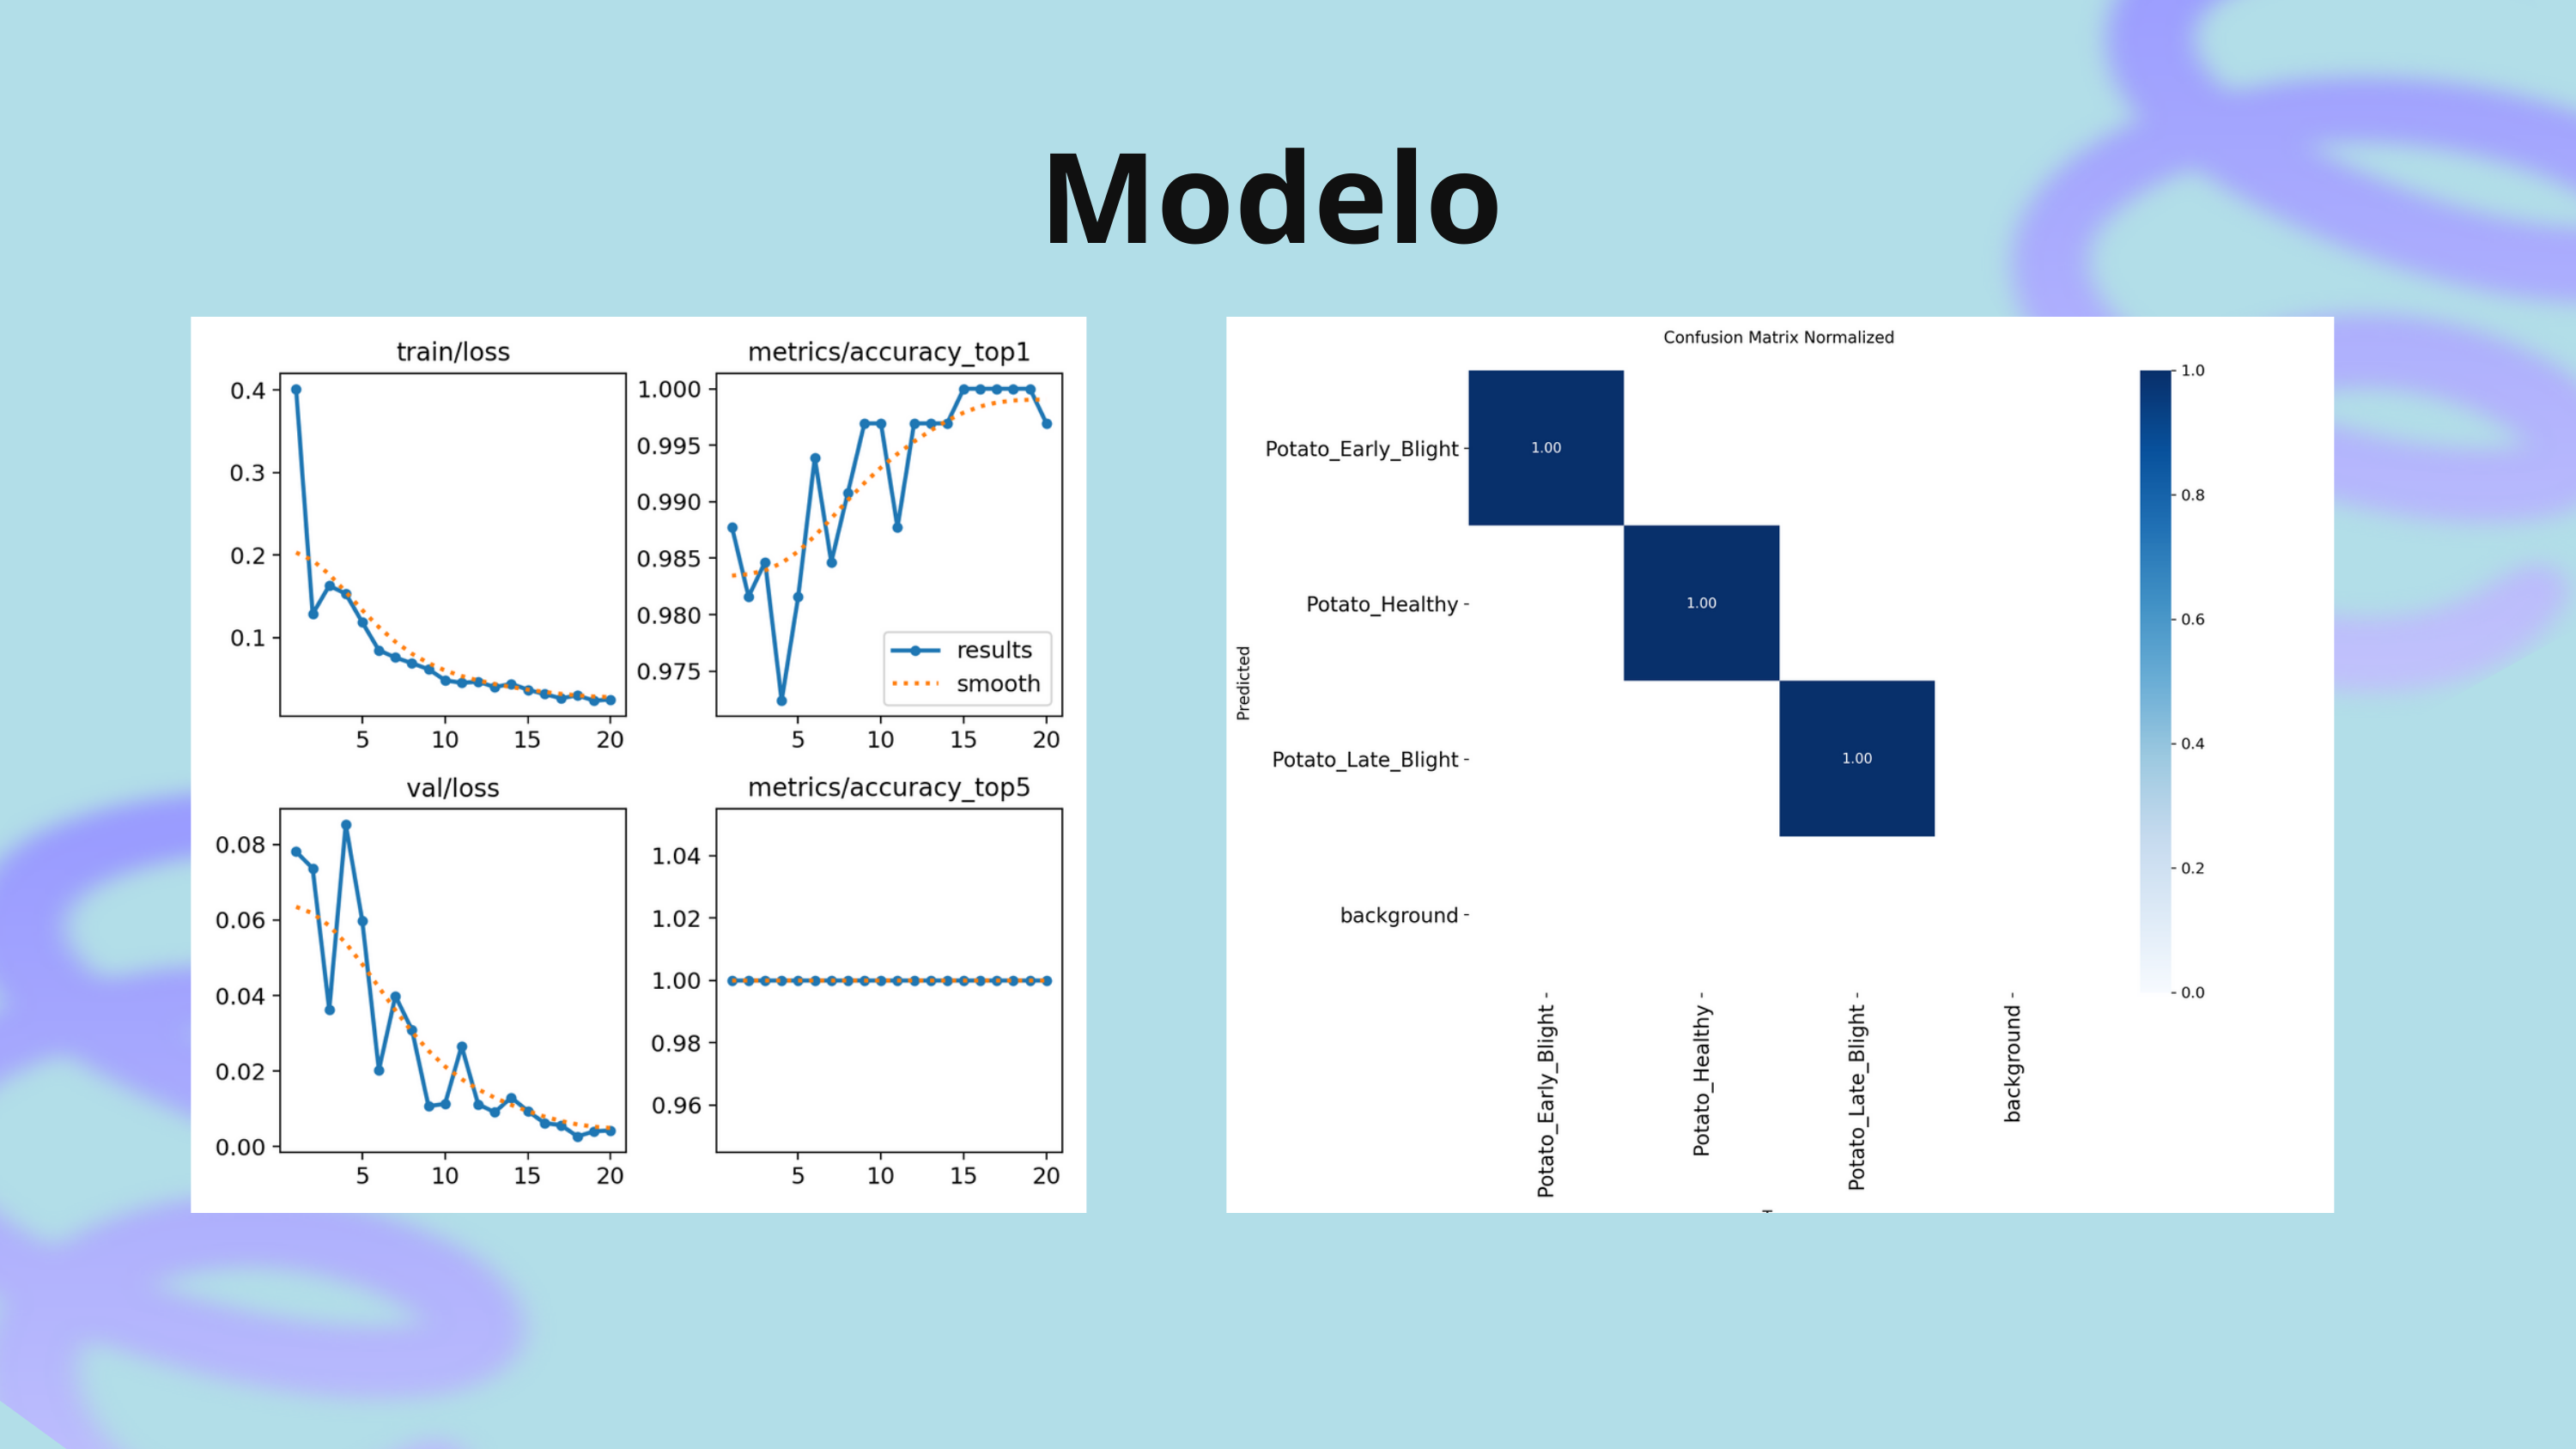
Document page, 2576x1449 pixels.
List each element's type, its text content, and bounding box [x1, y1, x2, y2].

text_box [191, 317, 1087, 1213]
text_box [1884, 0, 2576, 764]
text_box Modelo [717, 118, 1859, 270]
text_box [0, 701, 701, 1449]
text_box [1226, 317, 2335, 1213]
